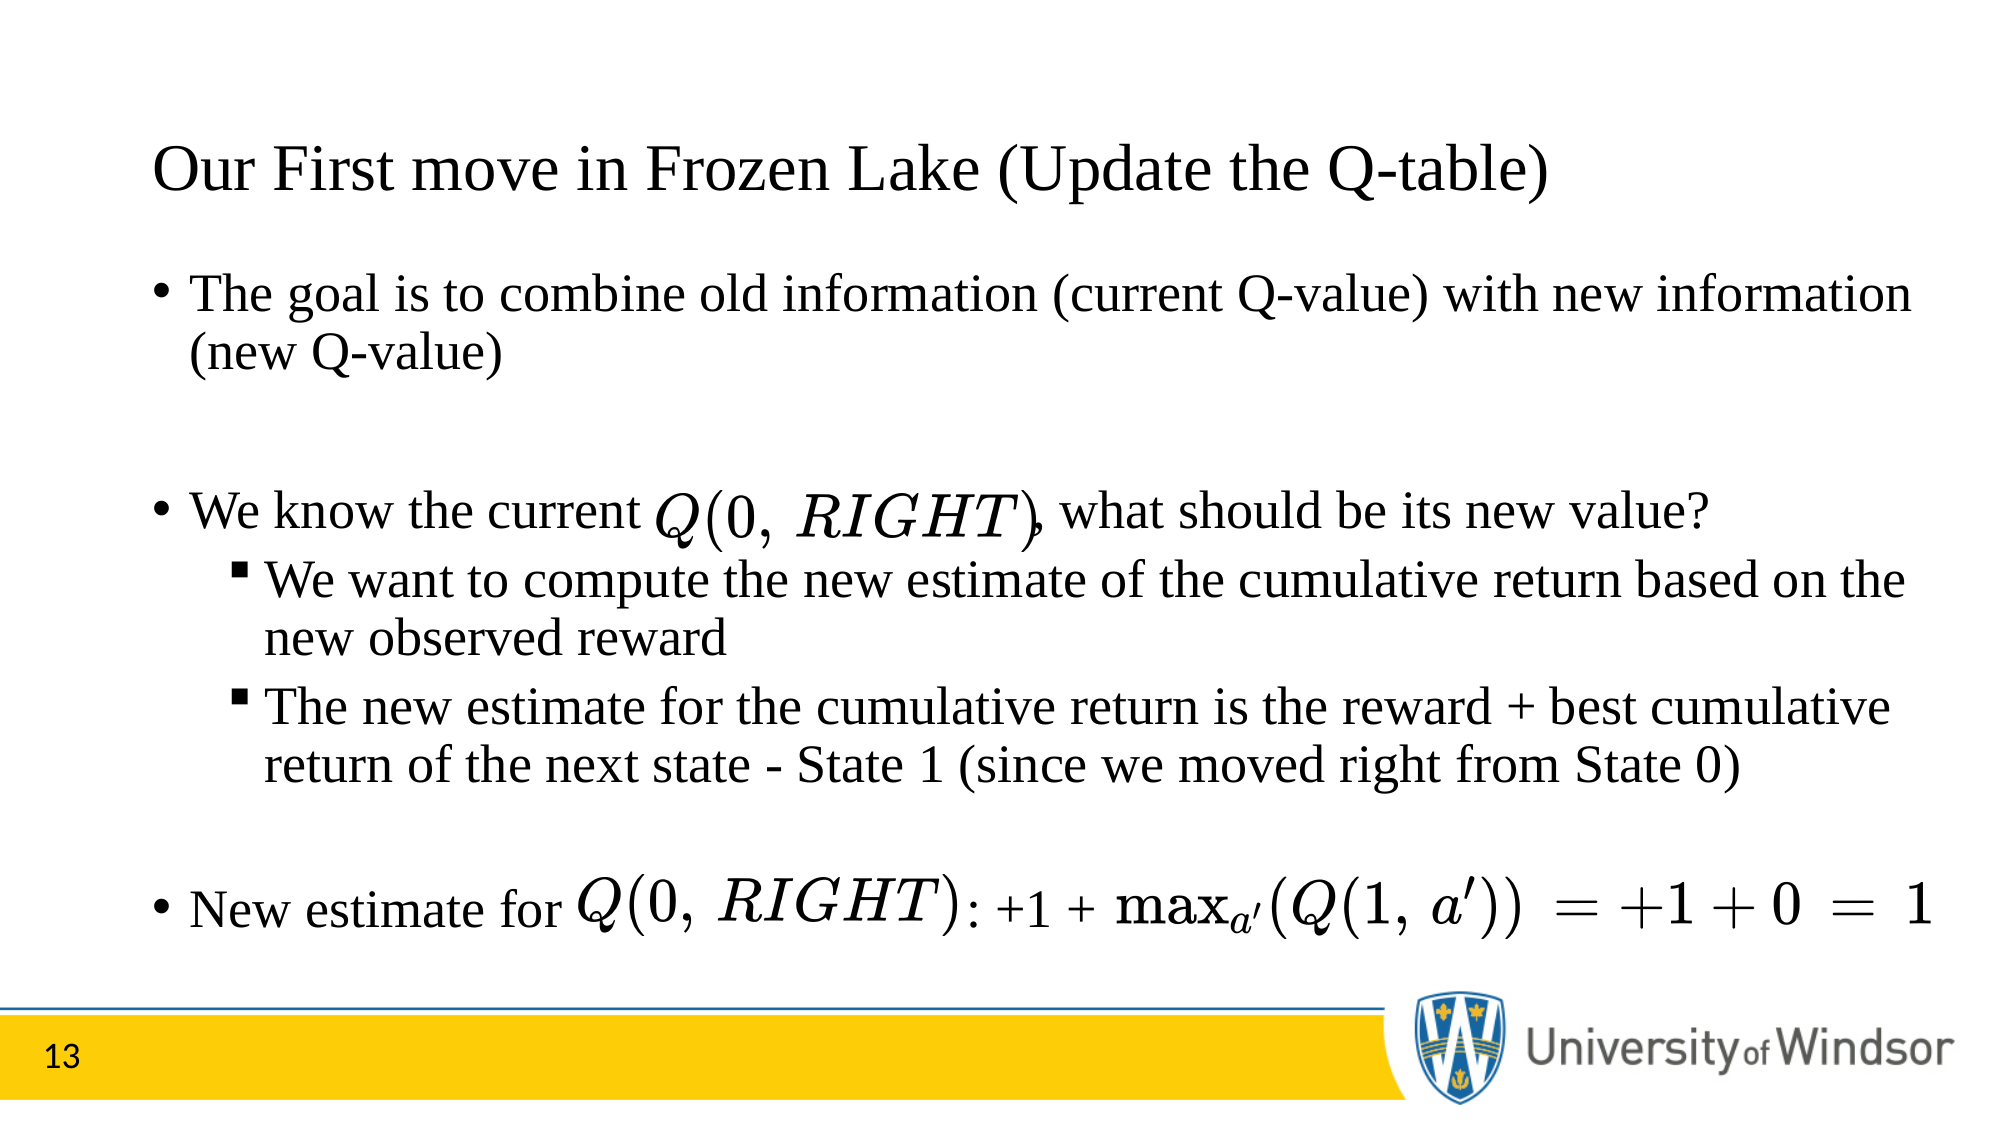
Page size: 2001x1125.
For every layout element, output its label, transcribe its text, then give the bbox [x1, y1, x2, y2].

text_box 13 [27, 1023, 136, 1091]
picture [653, 490, 1042, 552]
picture [0, 974, 2000, 1125]
text_box The goal is to combine old information (current Q-value) with new information (new Q-value) We know the current , what should be its new value? We want to compute the new estimate of the cumulative return based on the new observed reward The new estimate for the cumulative return is the reward + best cumulative return of the next state - State 1 (since we moved right from State 0) New estimate for : +1 + [137, 256, 2000, 971]
picture [1115, 876, 1935, 939]
picture [575, 874, 963, 936]
text_box Our First move in Frozen Lake (Update the Q-table) [137, 59, 1863, 256]
